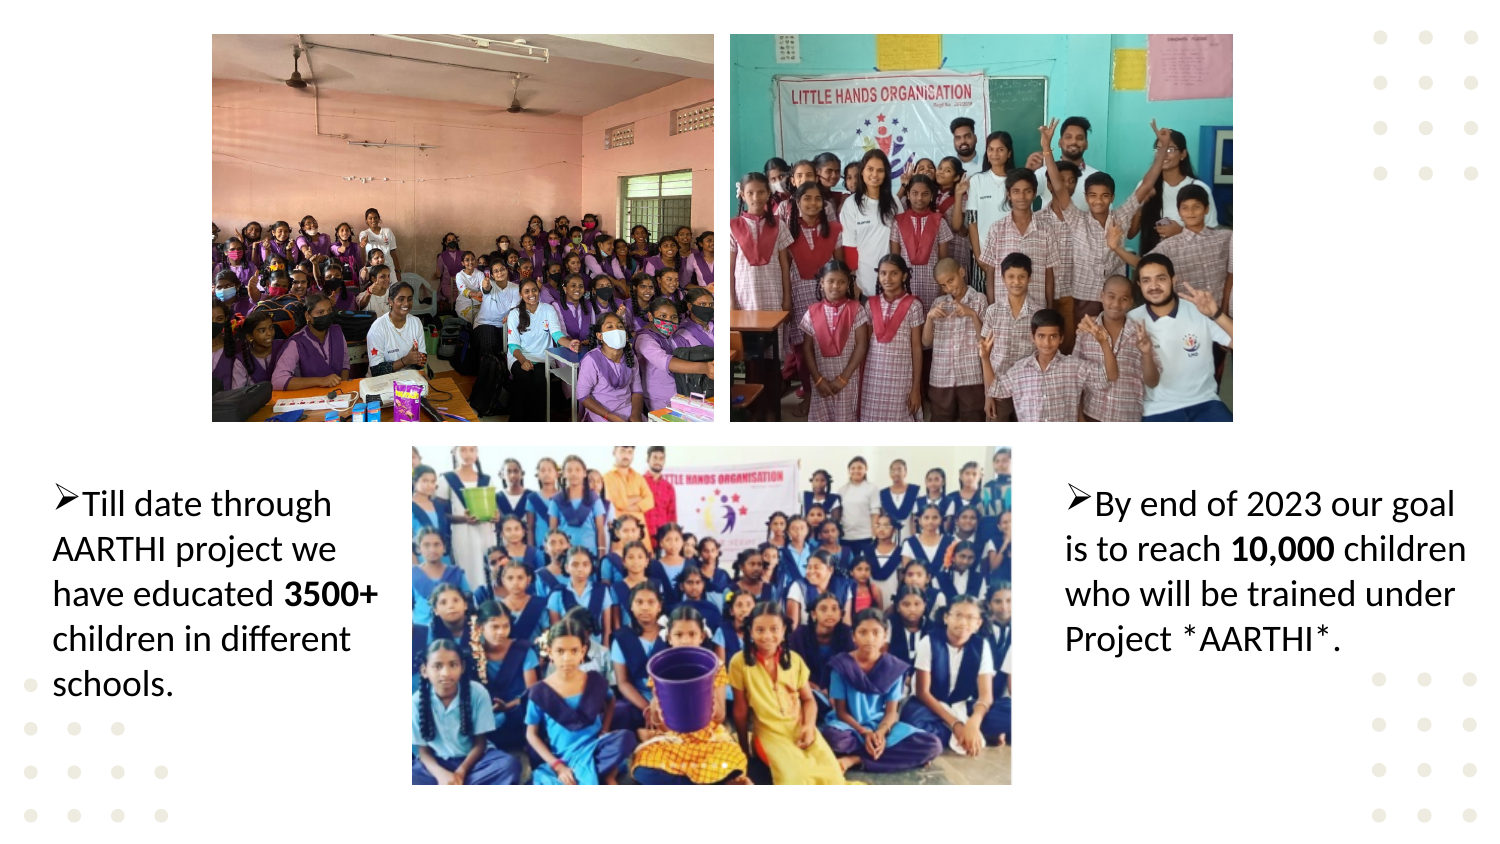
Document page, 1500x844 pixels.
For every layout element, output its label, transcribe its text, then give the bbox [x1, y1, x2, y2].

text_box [212, 34, 1233, 785]
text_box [1371, 672, 1478, 823]
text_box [1373, 30, 1479, 181]
text_box By end of 2023 our goal is to reach 10,000 children who will be trained under Project *AARTHI*. [1237, 471, 1500, 712]
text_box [23, 678, 169, 823]
text_box Till date through AARTHI project we have educated 3500+ children in different schools. [37, 471, 207, 712]
